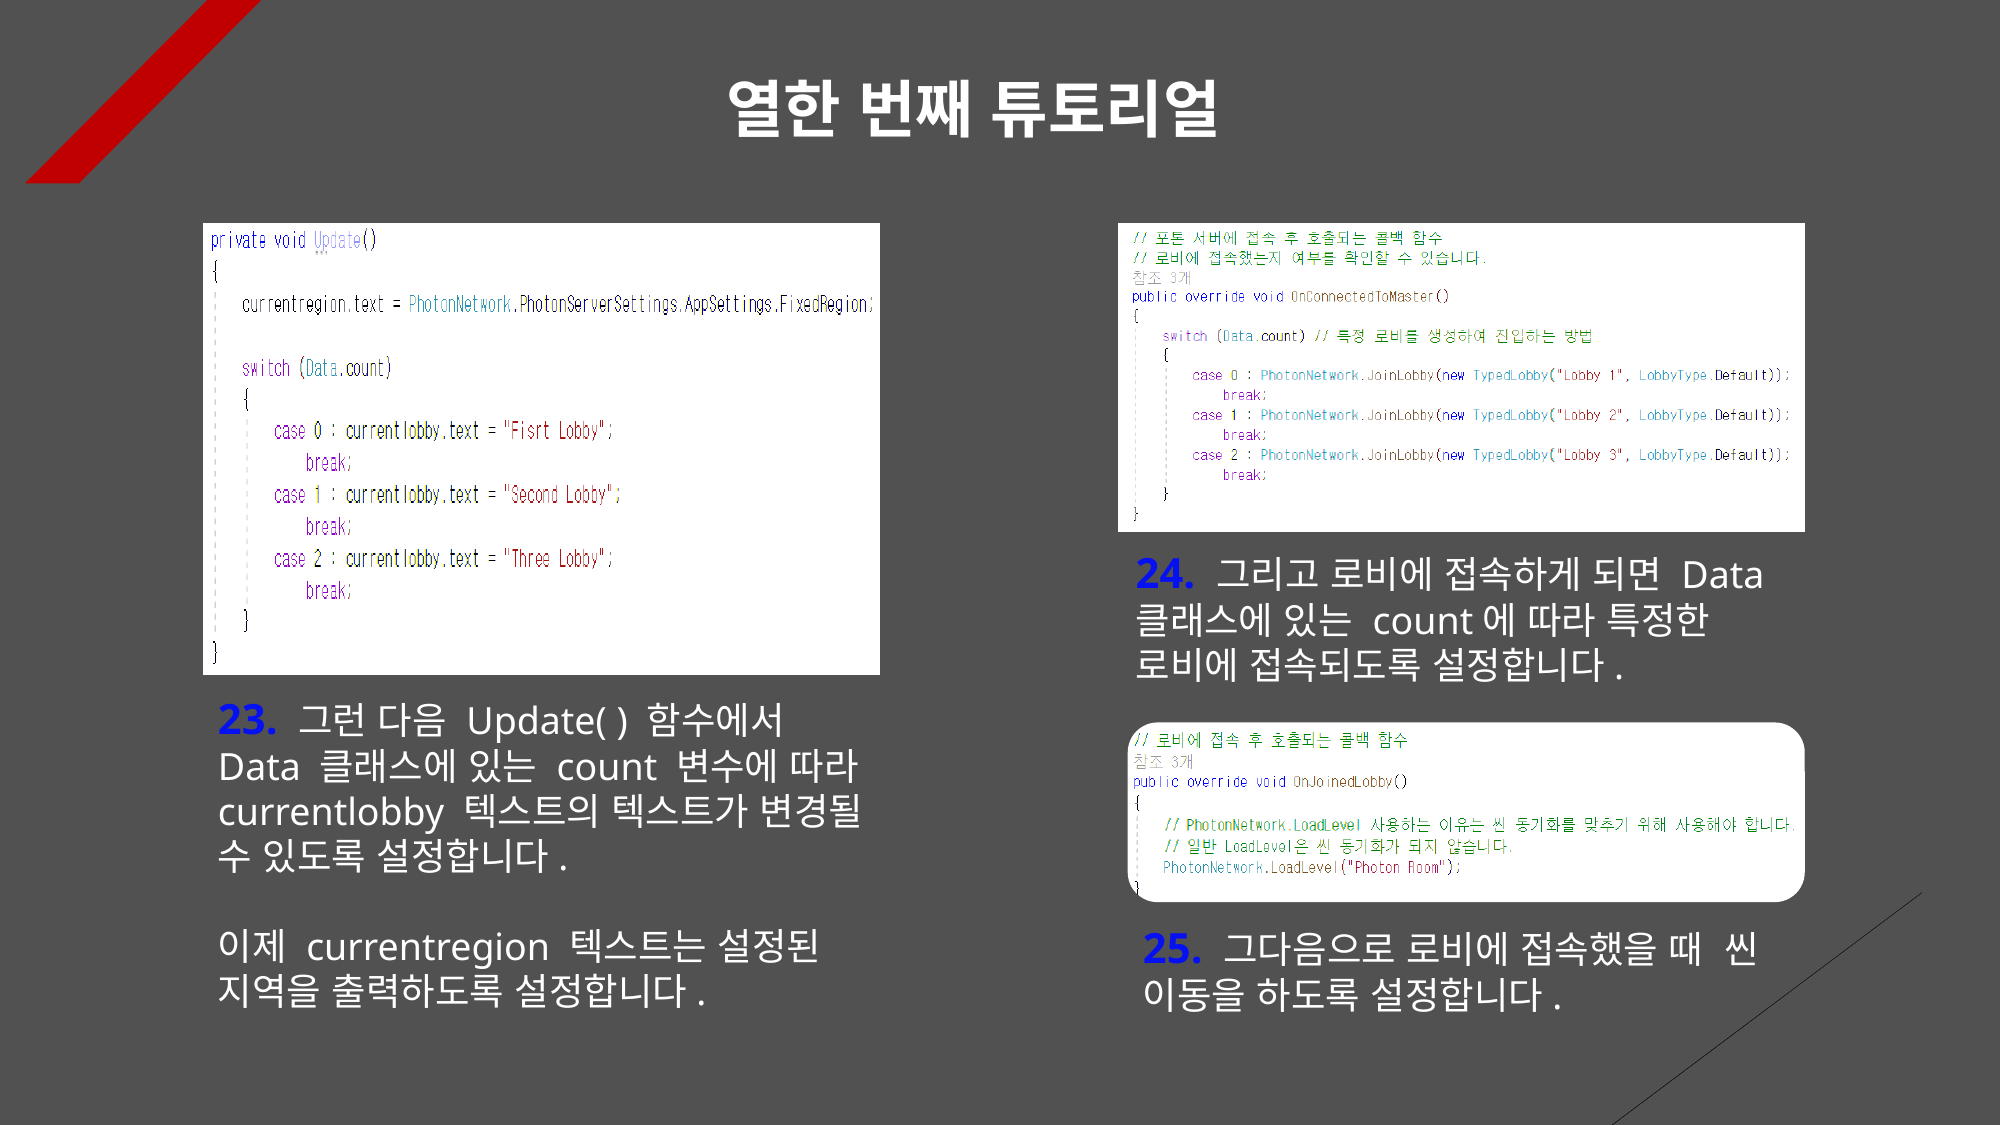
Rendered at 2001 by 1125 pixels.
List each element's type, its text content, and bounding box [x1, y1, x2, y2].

picture [1127, 722, 1805, 903]
text_box 25. 그다음으로 로비에 접속했을 때 씬 이동을 하도록 설정합니다. [1128, 914, 1805, 1025]
text_box 열한 번째 튜토리얼 [711, 61, 1289, 153]
text_box 24. 그리고 로비에 접속하게 되면 Data 클래스에 있는 count에 따라 특정한 로비에 접속되도록 설정합니다. [1120, 539, 1805, 695]
picture [1118, 223, 1805, 532]
picture [203, 223, 880, 676]
text_box 23. 그런 다음 Update( ) 함수에서 Data 클래스에 있는 count 변수에 따라 currentlobby 텍스트의 텍스트가 변경될 수 있도록 설정합니다. 이제 currentregion 텍스트는 설정된 지역을 출력하도록 설정합니다. [203, 685, 881, 1021]
